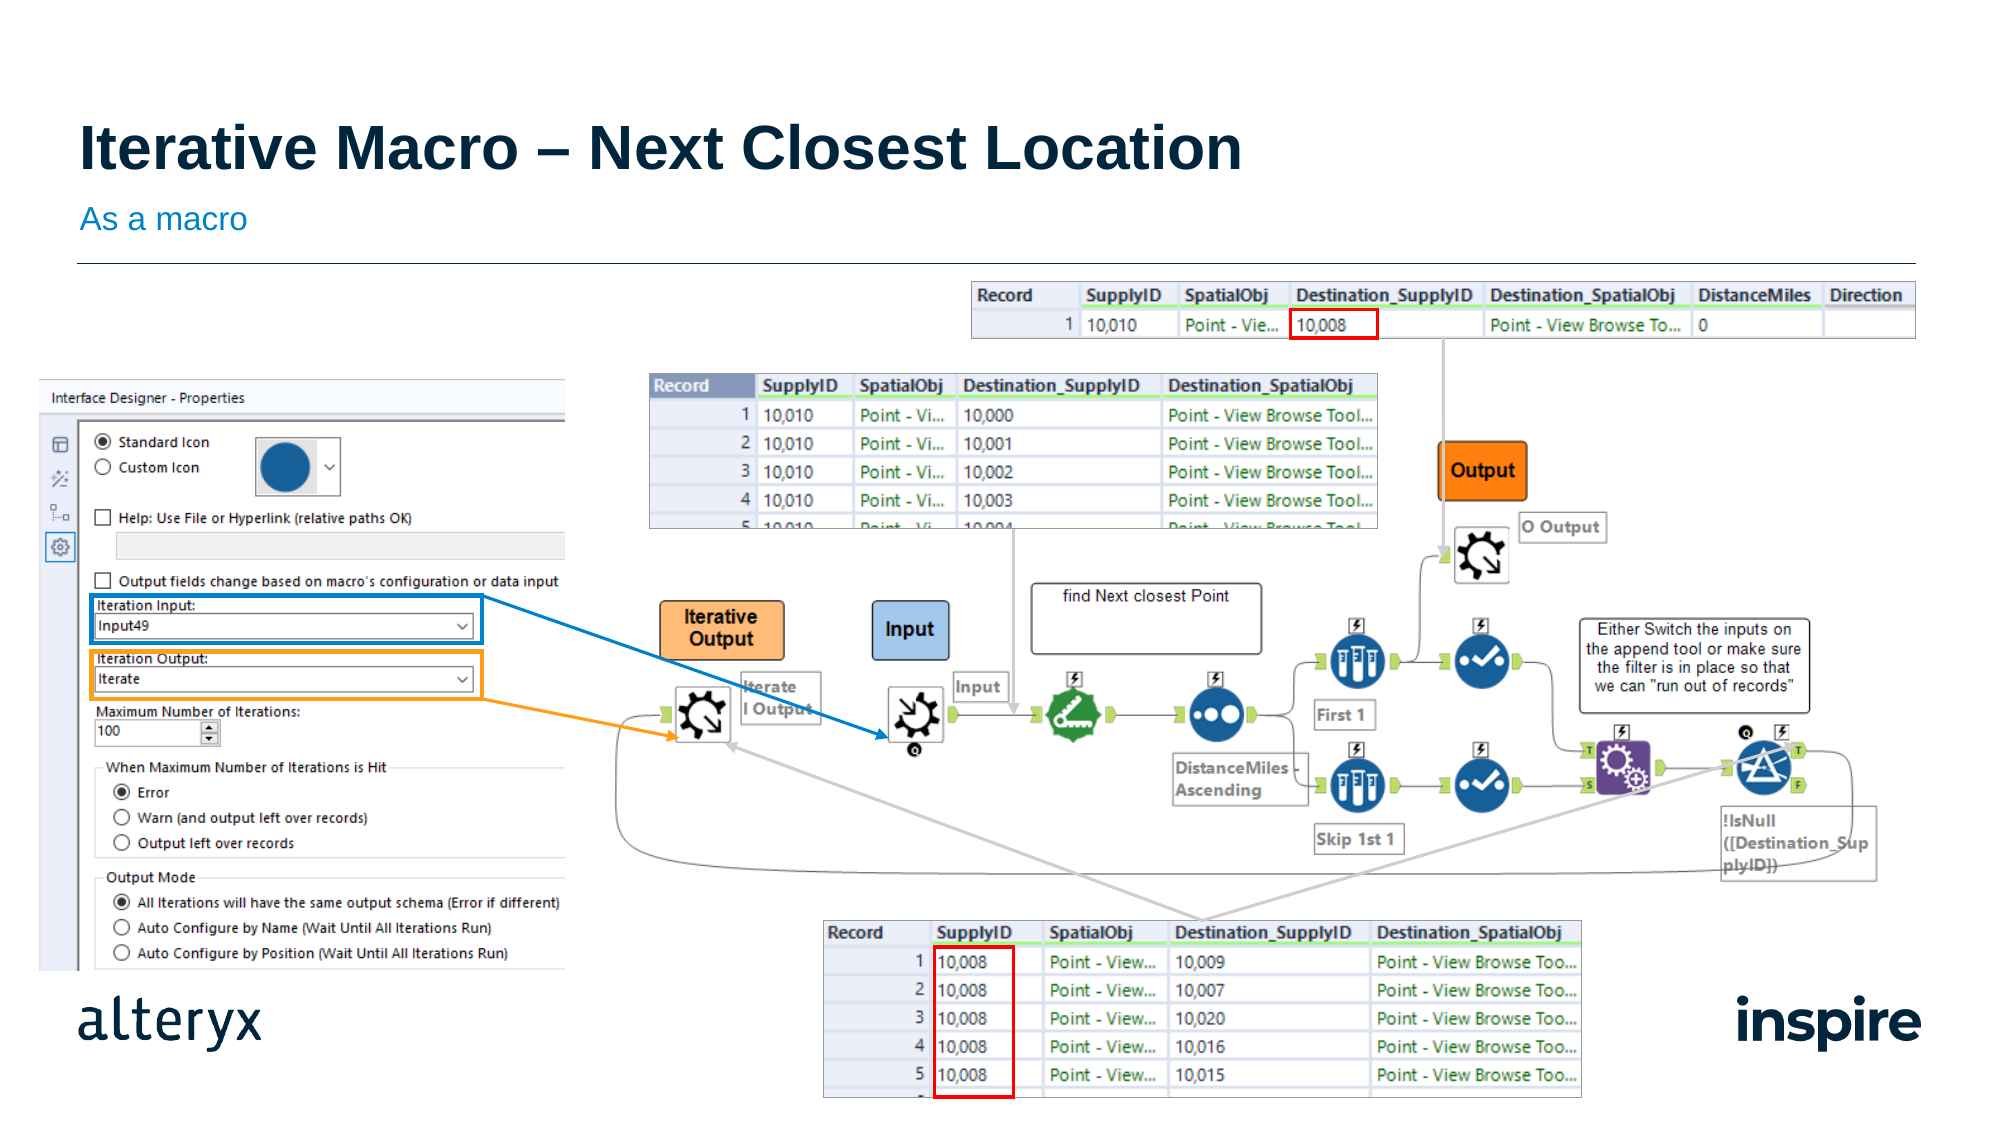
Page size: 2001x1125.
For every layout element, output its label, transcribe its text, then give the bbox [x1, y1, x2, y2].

picture [39, 379, 565, 971]
picture [971, 281, 1916, 339]
list Iterative Macro – Next Closest Location [64, 99, 1863, 196]
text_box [1202, 744, 1798, 921]
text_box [724, 743, 1203, 921]
list As a macro [64, 196, 1863, 243]
picture [823, 921, 1582, 1097]
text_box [482, 595, 889, 738]
picture [607, 373, 1884, 887]
picture [78, 995, 261, 1052]
picture [1737, 995, 1921, 1052]
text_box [482, 698, 680, 739]
